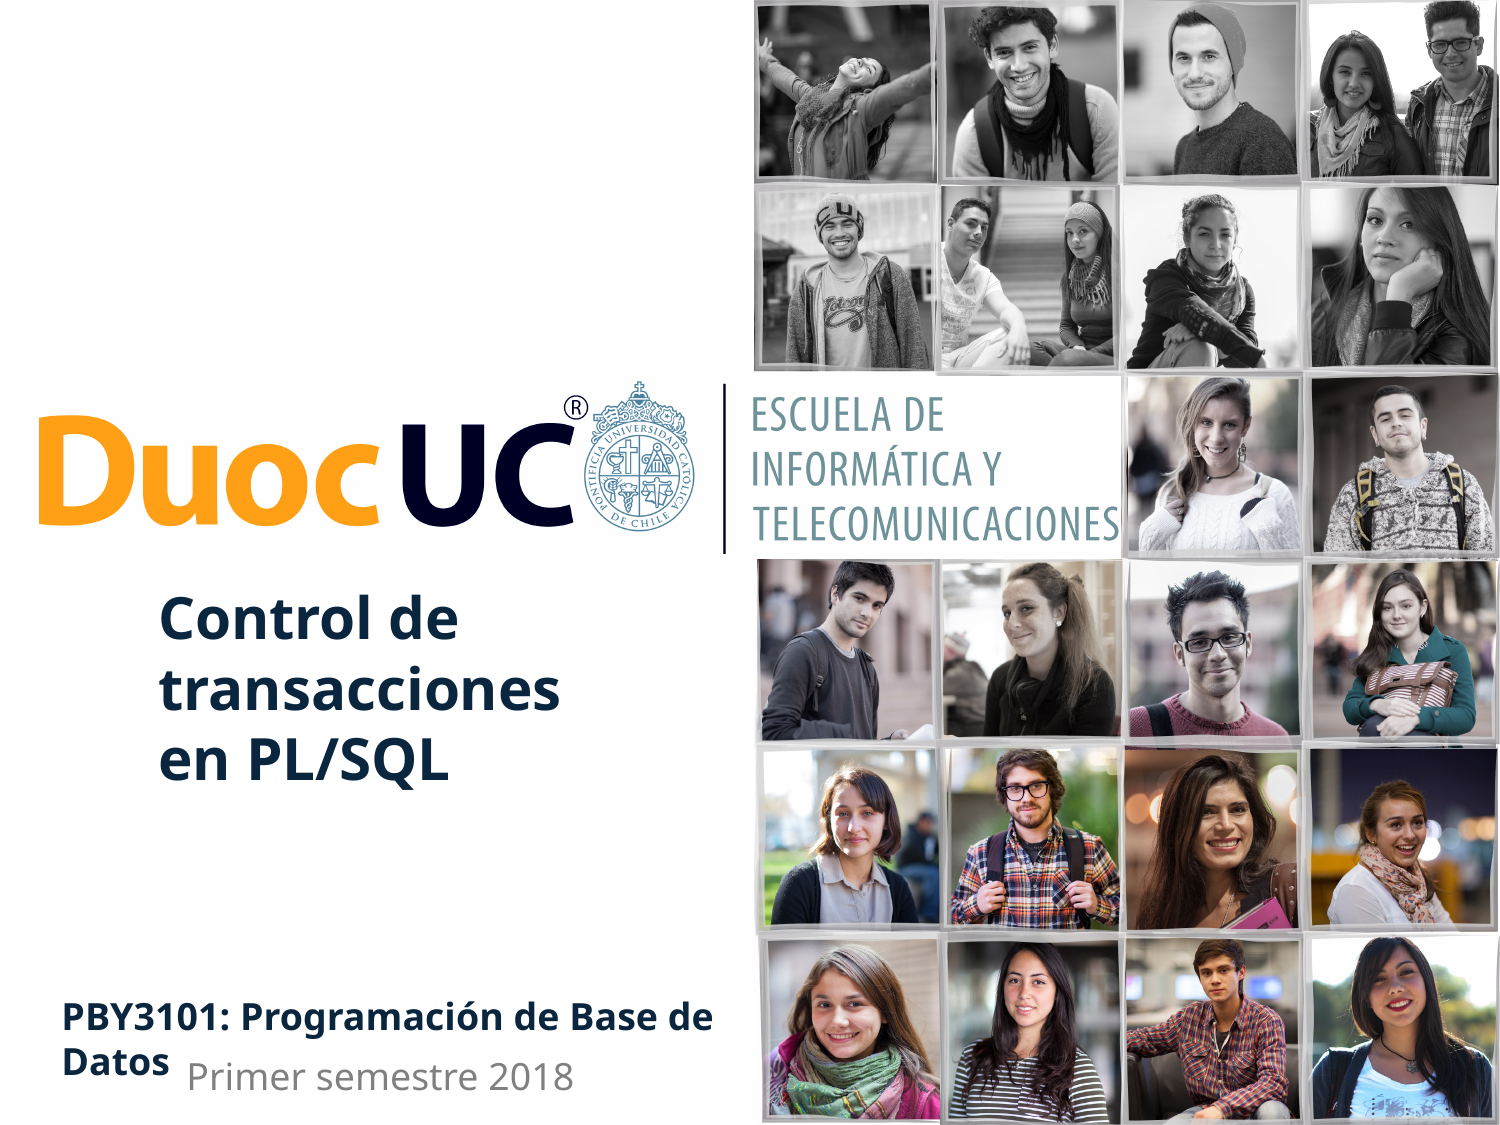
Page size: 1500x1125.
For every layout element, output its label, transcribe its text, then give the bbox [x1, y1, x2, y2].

text_box Primer semestre 2018 [171, 1045, 685, 1106]
text_box PBY3101: Programación de Base de Datos [46, 985, 747, 1091]
text_box Control de transacciones en PL/SQL [143, 574, 650, 799]
picture [35, 0, 1500, 1125]
